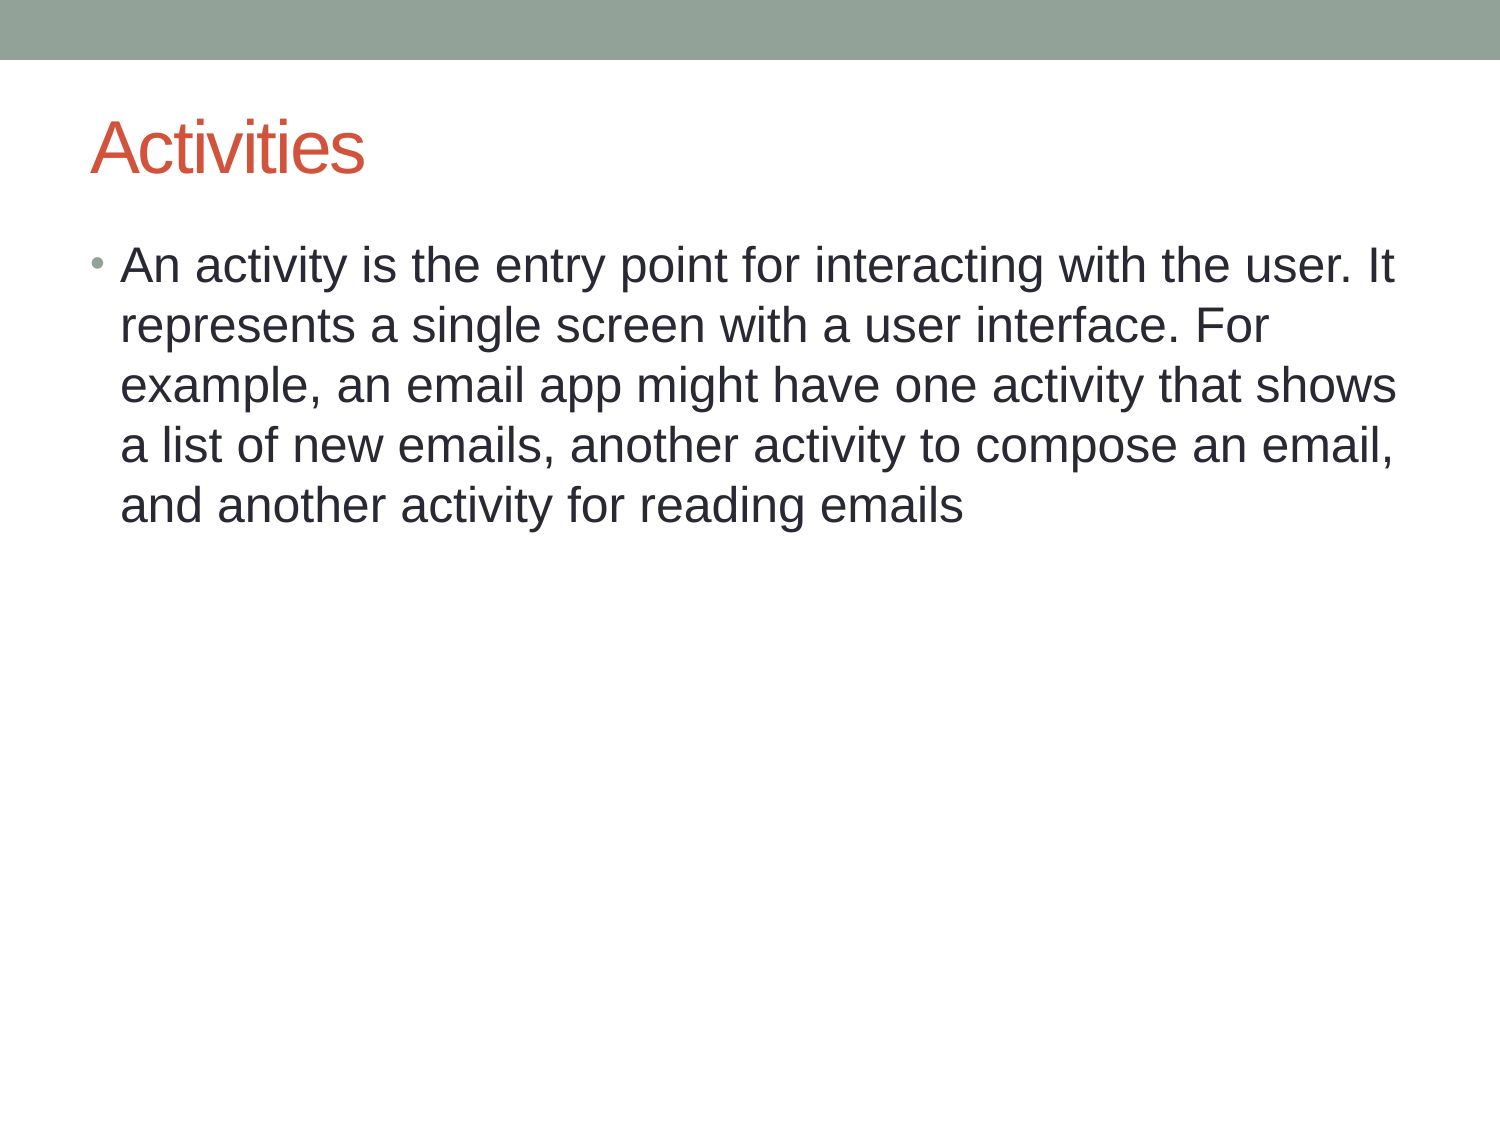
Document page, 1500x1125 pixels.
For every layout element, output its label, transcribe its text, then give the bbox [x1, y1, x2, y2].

title Activities [75, 87, 1425, 200]
list An activity is the entry point for interacting with the user. It represents a single screen with a user interface. For example, an email app might have one activity that shows a list of new emails, another activity to compose an email, and another activity for reading emails [75, 224, 1425, 1063]
